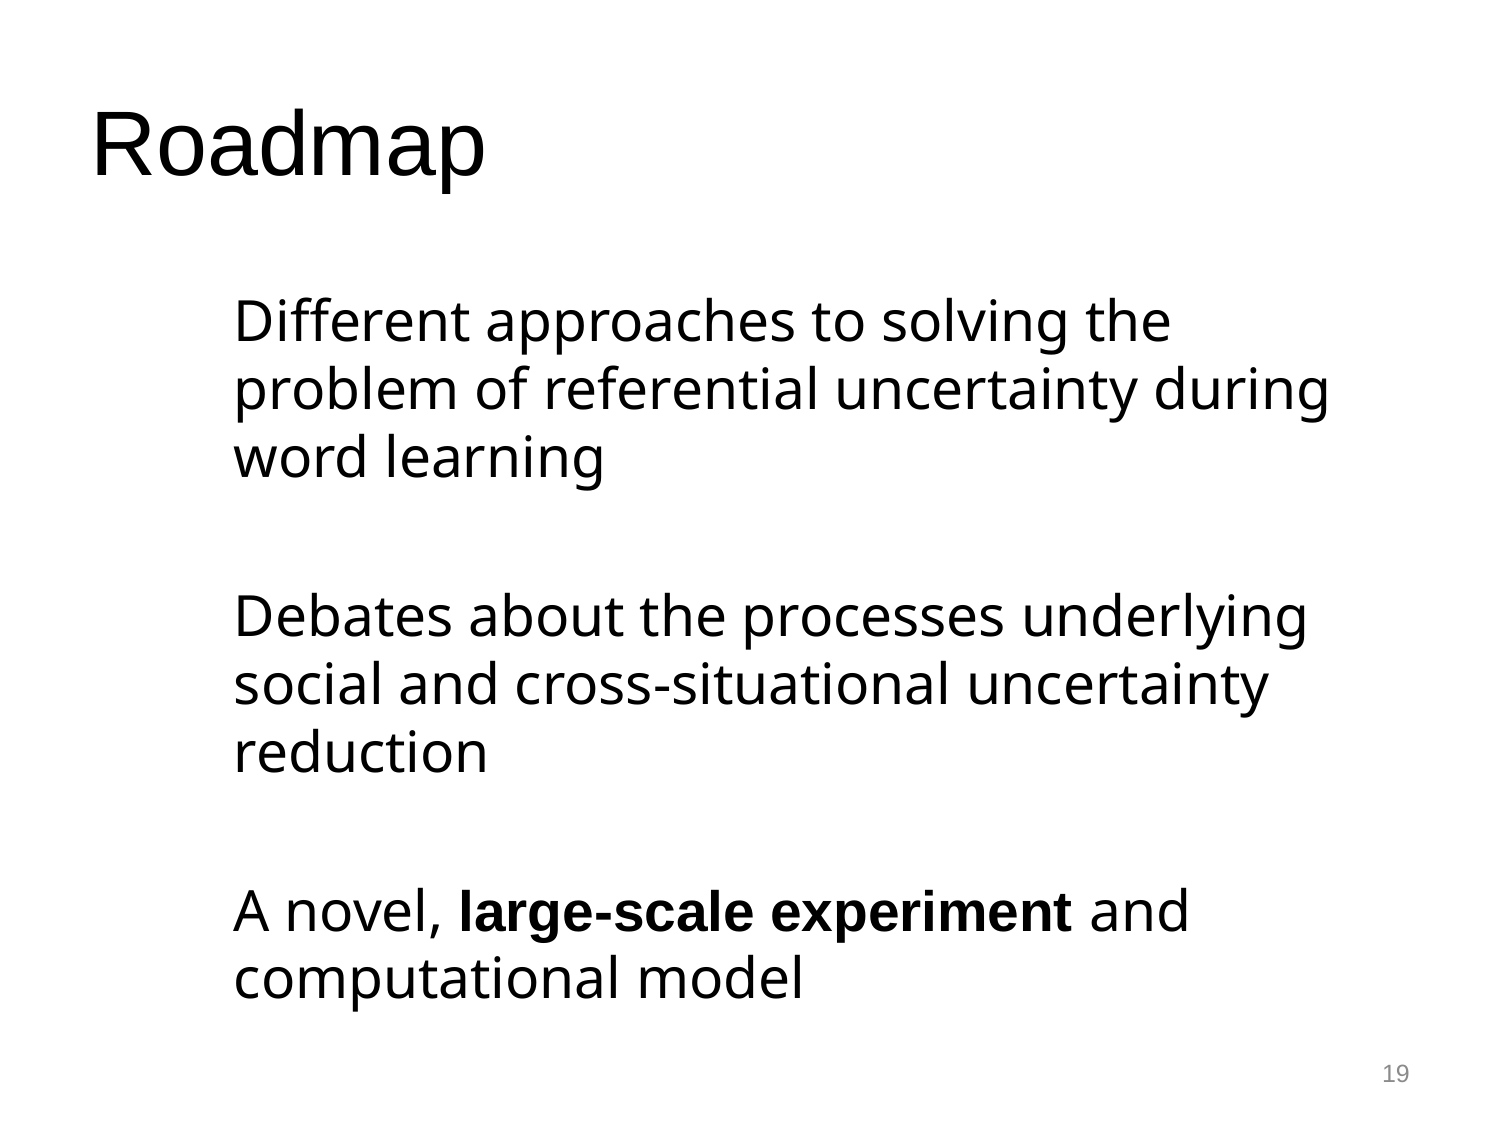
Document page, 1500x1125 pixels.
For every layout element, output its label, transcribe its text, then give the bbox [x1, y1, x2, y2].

slide_number 19 [1074, 1042, 1425, 1103]
title Roadmap [75, 45, 1130, 233]
list Different approaches to solving the problem of referential uncertainty during word learning Debates about the processes underlying social and cross-situational uncertainty reduction A novel, large-scale experiment and computational model [219, 277, 1400, 1020]
